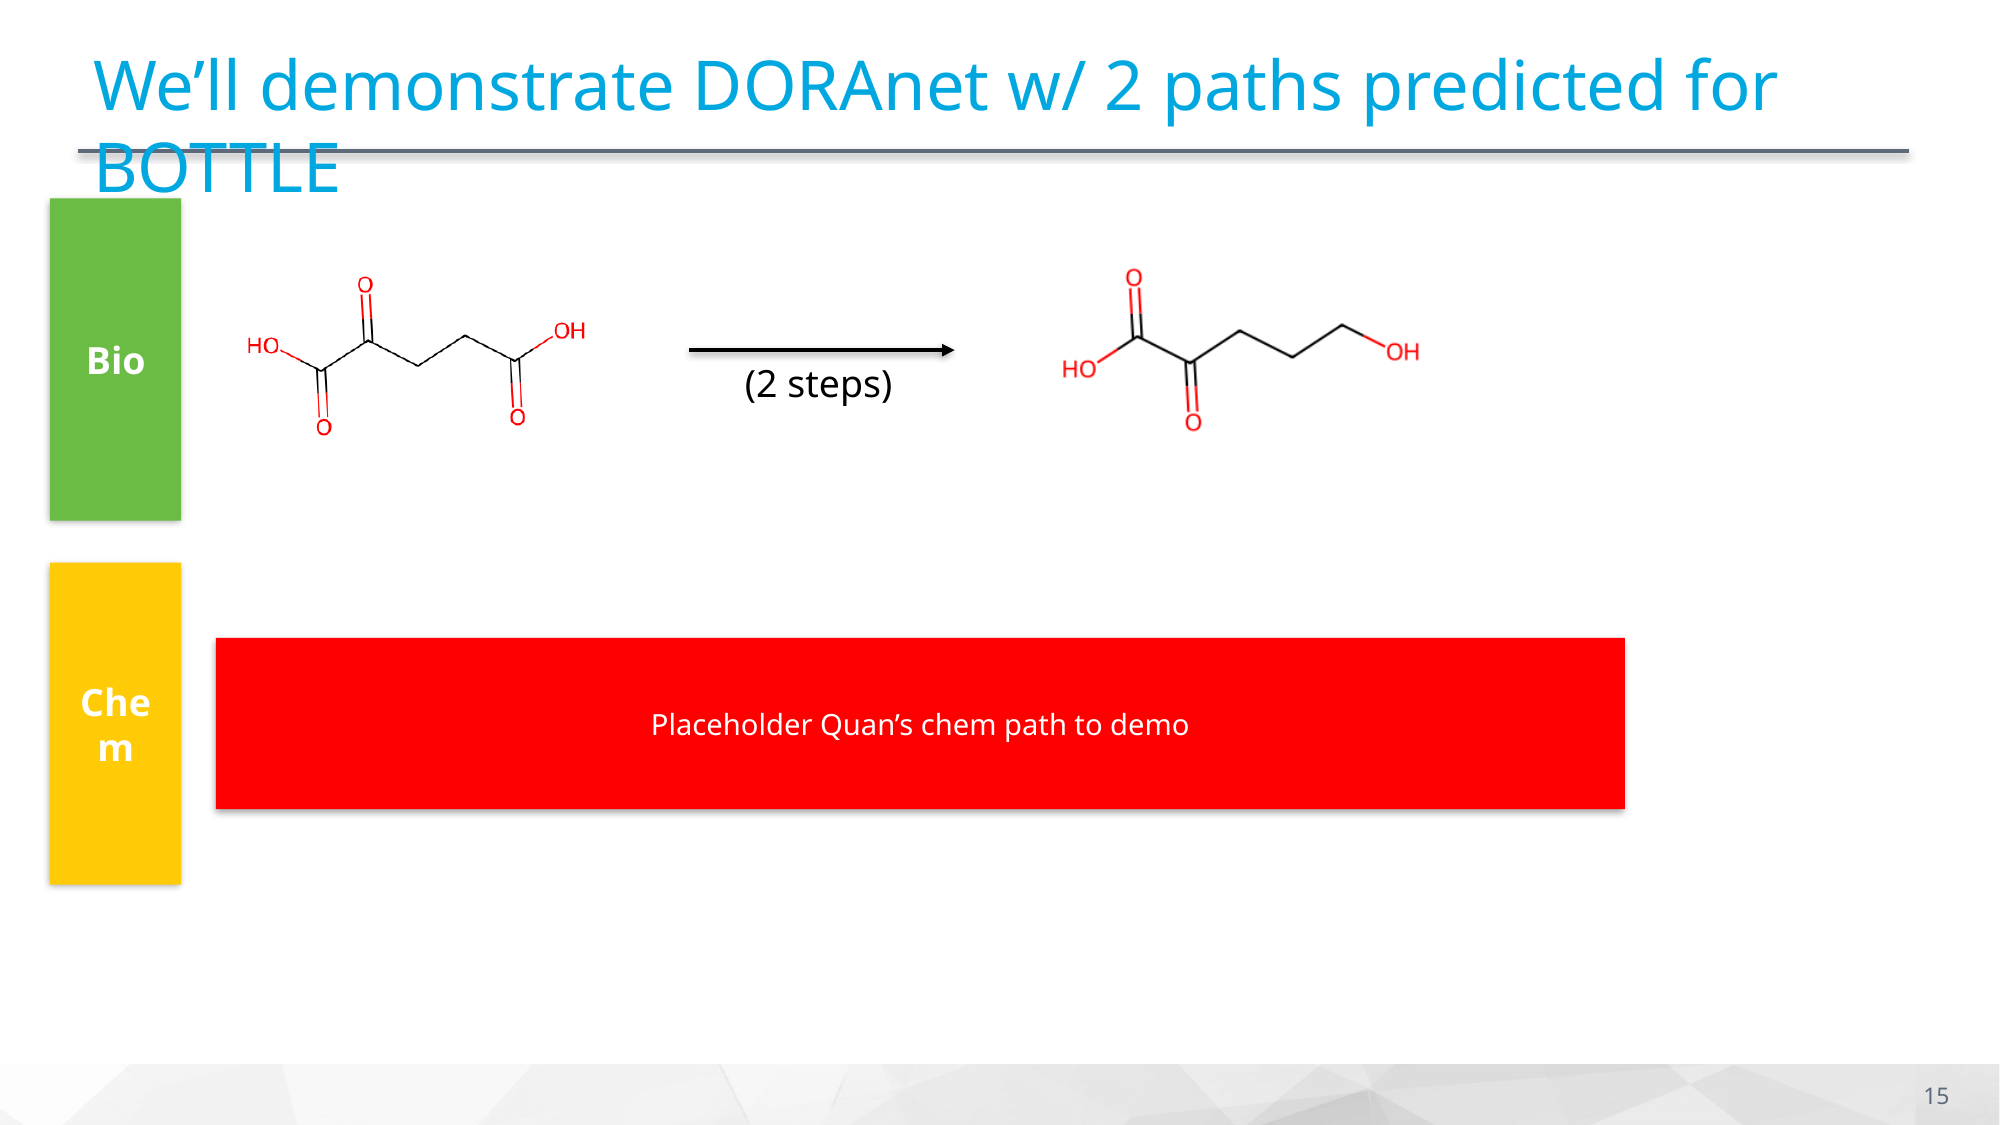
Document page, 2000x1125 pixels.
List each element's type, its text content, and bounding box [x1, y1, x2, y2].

text_box Chem [49, 562, 182, 885]
text_box Bio [49, 198, 182, 521]
picture [0, 1064, 2000, 1125]
text_box Placeholder Quan’s chem path to demo [215, 637, 1626, 810]
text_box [236, 259, 1442, 460]
title We’ll demonstrate DORAnet w/ 2 paths predicted for BOTTLE [78, 34, 1987, 168]
